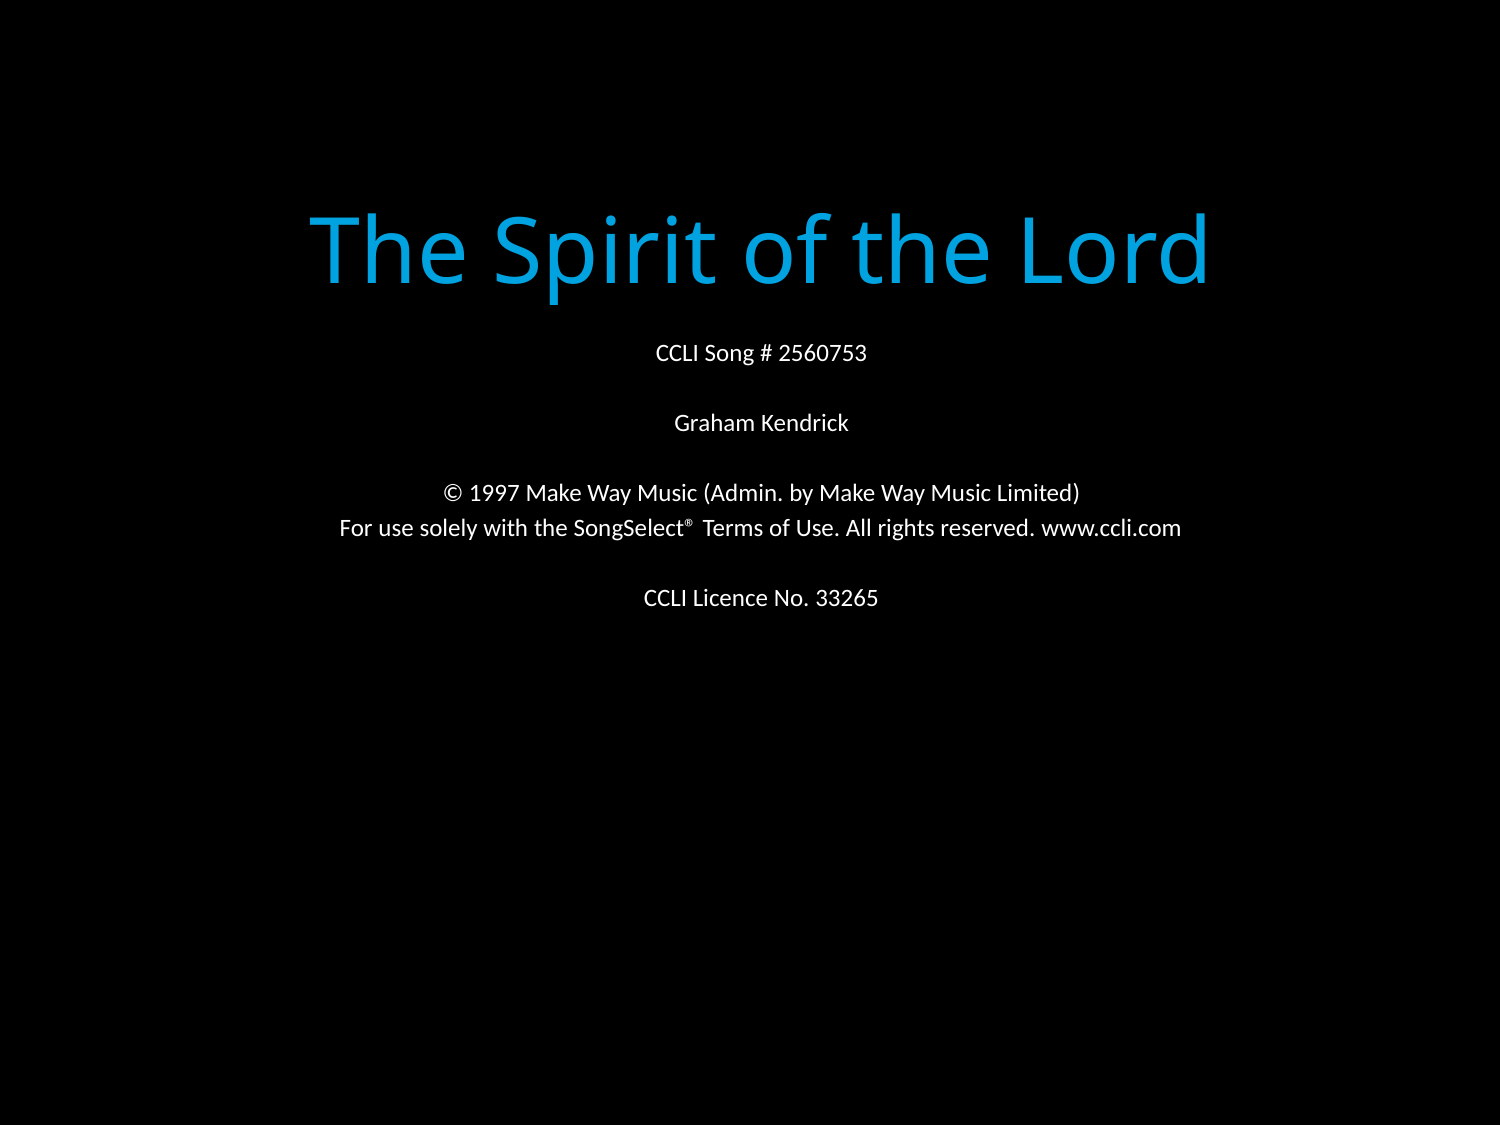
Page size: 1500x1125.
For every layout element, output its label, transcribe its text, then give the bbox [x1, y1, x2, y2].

subtitle The Spirit of the Lord CCLI Song # 2560753 Graham Kendrick © 1997 Make Way Music (Admin. by Make Way Music Limited) For use solely with the SongSelect® Terms of Use. All rights reserved. www.ccli.com CCLI Licence No. 33265 [53, 30, 1471, 1094]
